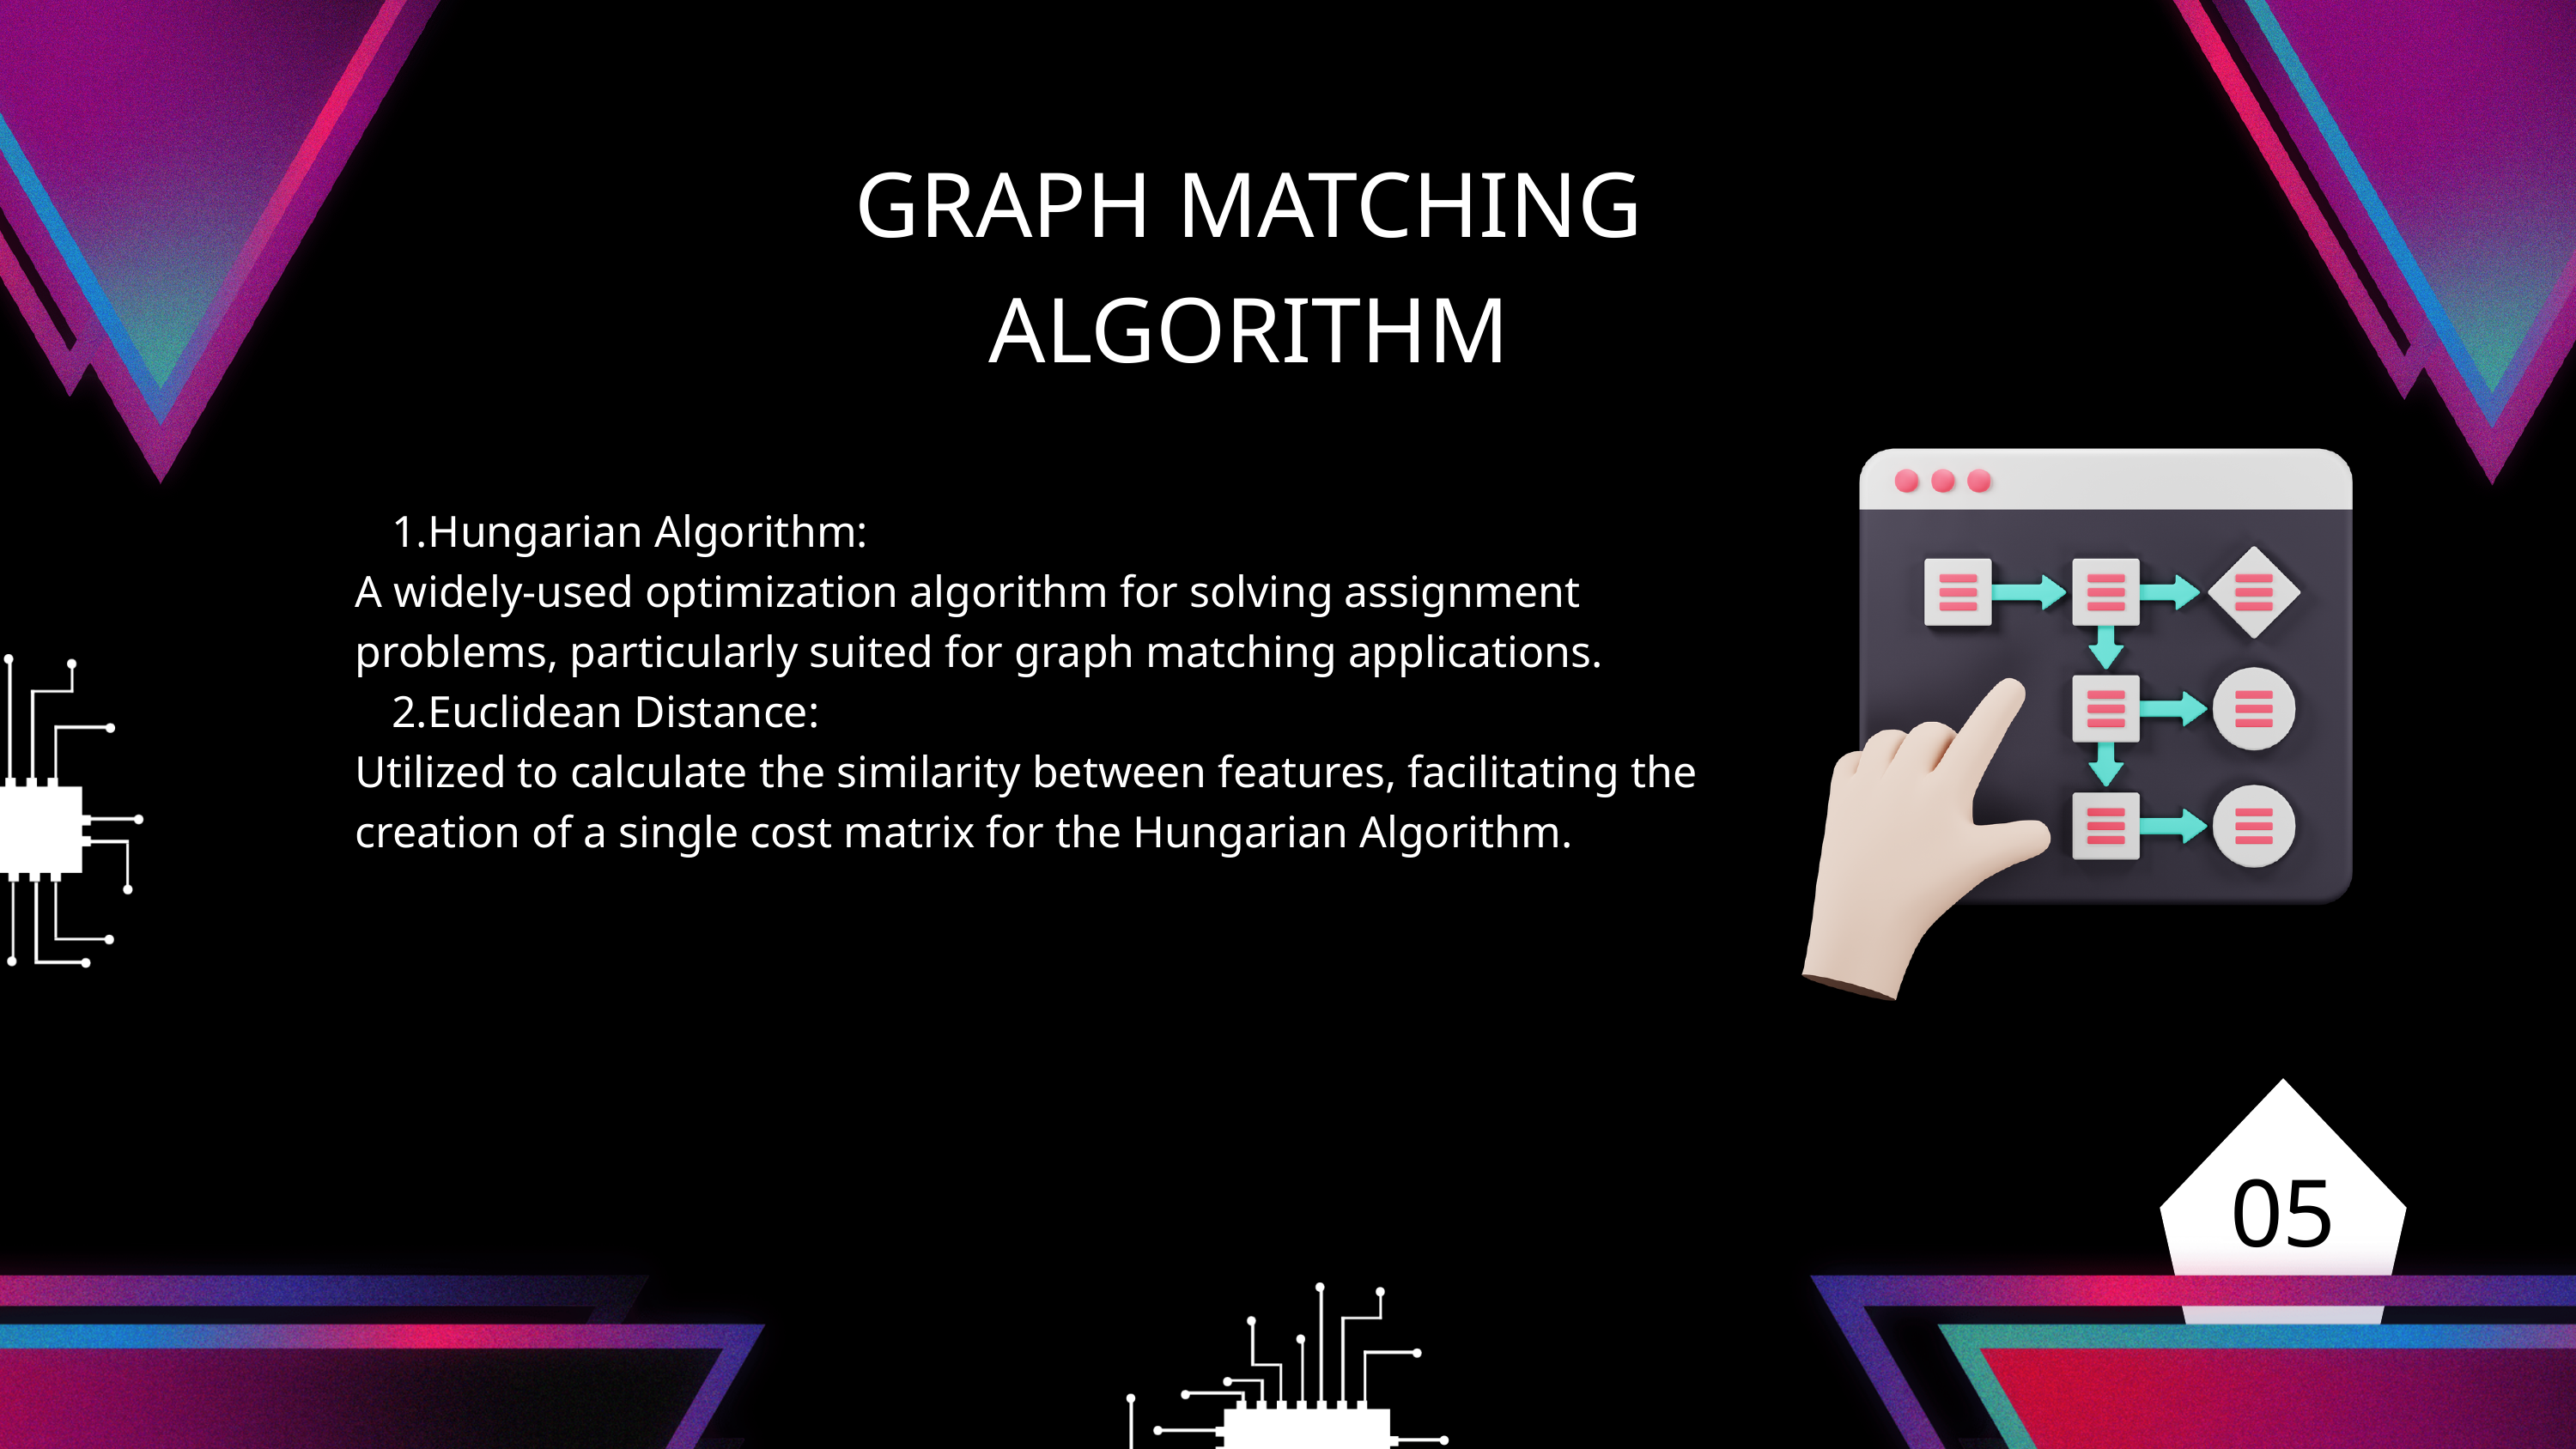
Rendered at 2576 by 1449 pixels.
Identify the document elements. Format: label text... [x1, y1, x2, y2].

text_box [1779, 1236, 2576, 1449]
text_box [1976, 0, 2576, 506]
text_box [0, 0, 598, 506]
text_box [0, 654, 145, 998]
text_box [0, 1236, 797, 1449]
text_box [1801, 448, 2353, 1001]
text_box Hungarian Algorithm: A widely-used optimization algorithm for solving assignment problems, particularly suited for graph matching applications. Euclidean Distance: Utilized to calculate the similarity between features, facilitating the creation of a single cost matrix for the Hungarian Algorithm. [355, 495, 1728, 857]
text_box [2160, 1077, 2407, 1418]
text_box [1125, 1282, 1451, 1449]
text_box GRAPH MATCHING ALGORITHM [630, 130, 1868, 506]
